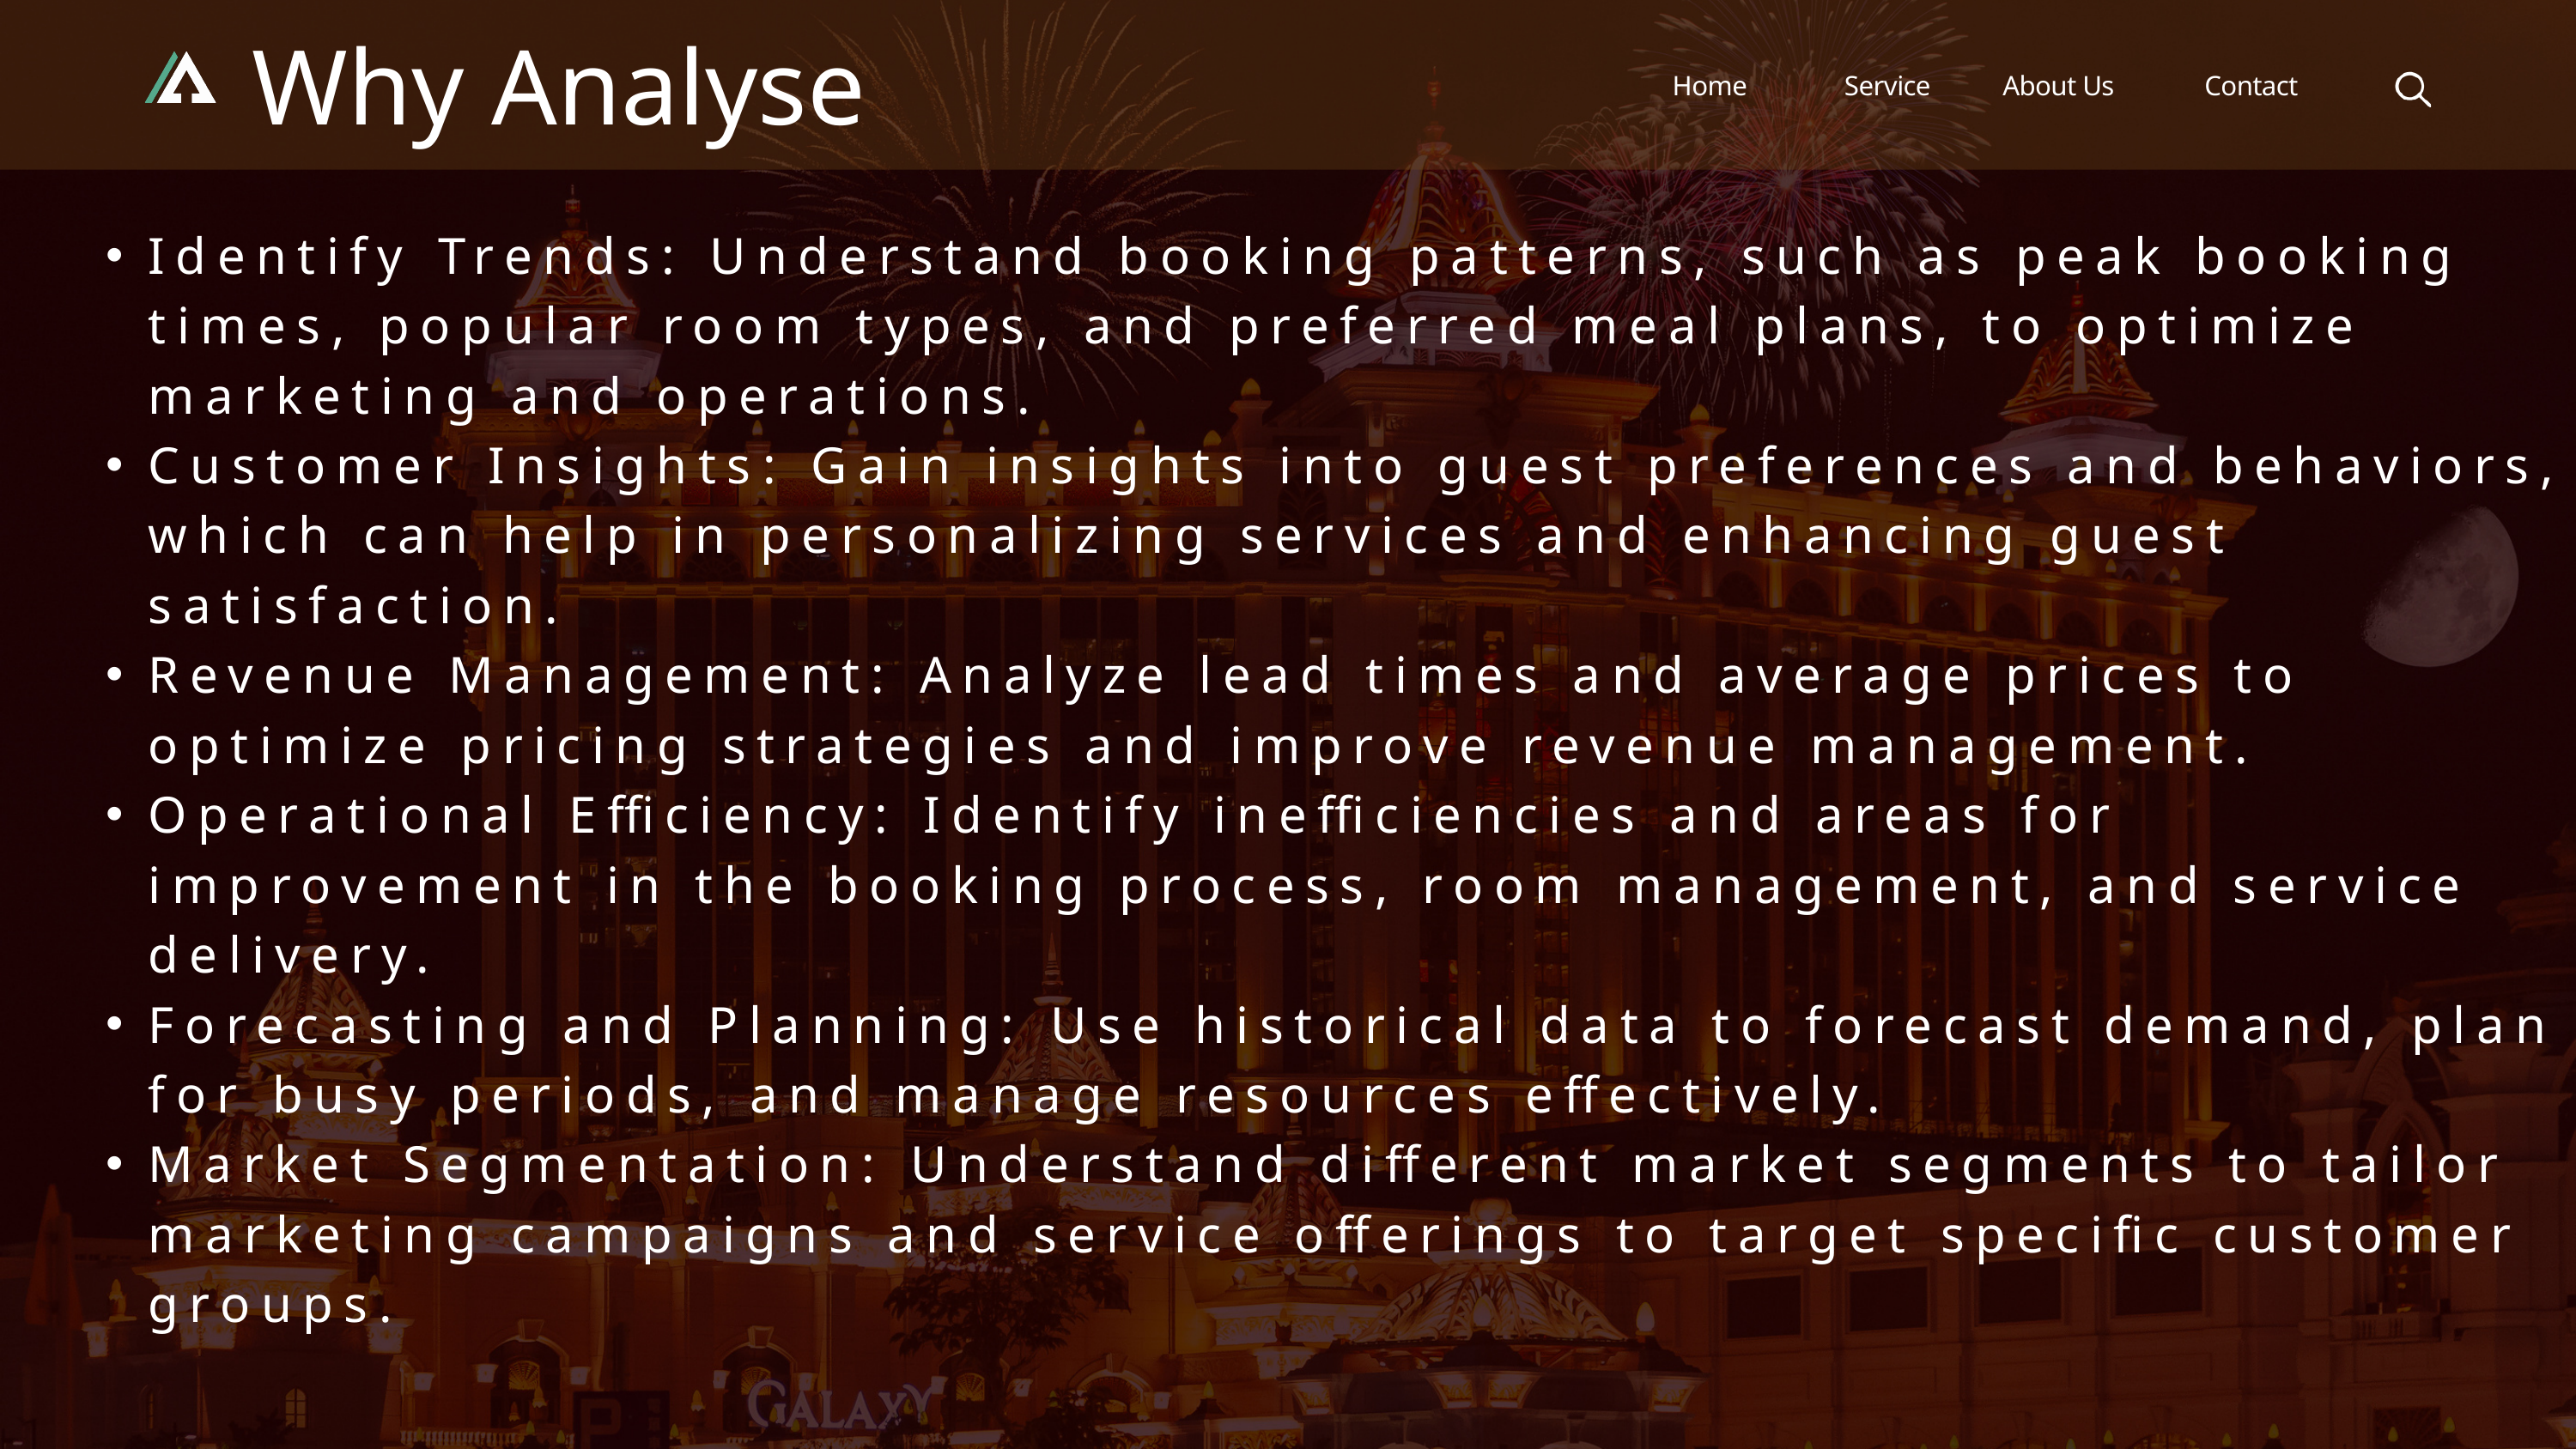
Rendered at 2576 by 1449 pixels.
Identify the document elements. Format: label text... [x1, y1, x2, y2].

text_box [0, 0, 2576, 170]
text_box Identify Trends: Understand booking patterns, such as peak booking times, popular room types, and preferred meal plans, to optimize marketing and operations. Customer Insights: Gain insights into guest preferences and behaviors, which can help in personalizing services and enhancing guest satisfaction. Revenue Management: Analyze lead times and average prices to optimize pricing strategies and improve revenue management. Operational Efficiency: Identify inefficiencies and areas for improvement in the booking process, room management, and service delivery. Forecasting and Planning: Use historical data to forecast demand, plan for busy periods, and manage resources effectively. Market Segmentation: Understand different market segments to tailor marketing campaigns and service offerings to target specific customer groups. [63, 214, 2576, 1403]
text_box [0, 179, 2576, 1449]
